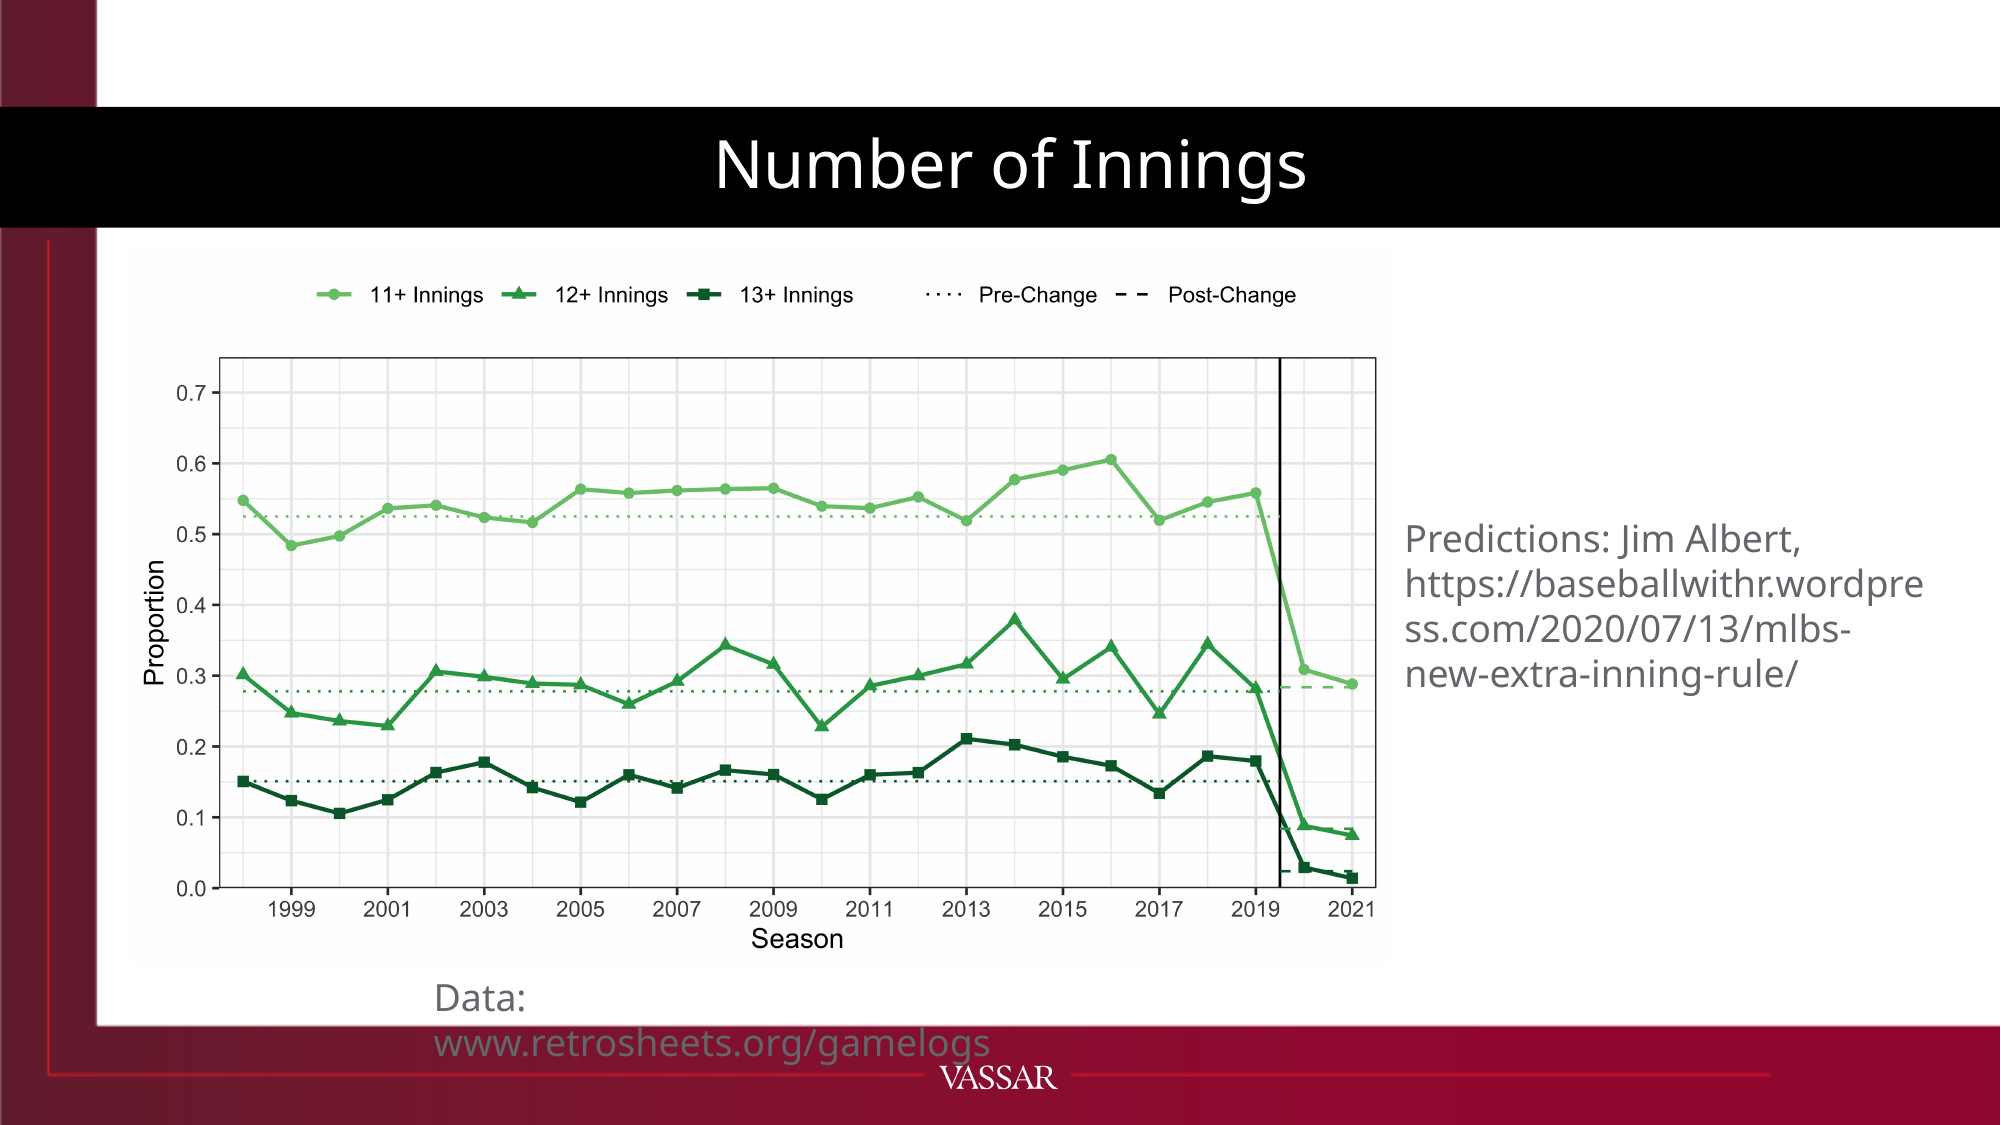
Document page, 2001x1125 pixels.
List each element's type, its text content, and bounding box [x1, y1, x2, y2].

title Number of Innings [91, 105, 1931, 228]
text_box [0, 106, 2000, 229]
picture [0, 229, 2000, 1125]
text_box Predictions: Jim Albert, https://baseballwithr.wordpress.com/2020/07/13/mlbs-new-extra-inning-rule/ [1390, 507, 1945, 703]
text_box Data: www.retrosheets.org/gamelogs [418, 967, 1037, 1072]
picture [0, 0, 2000, 106]
